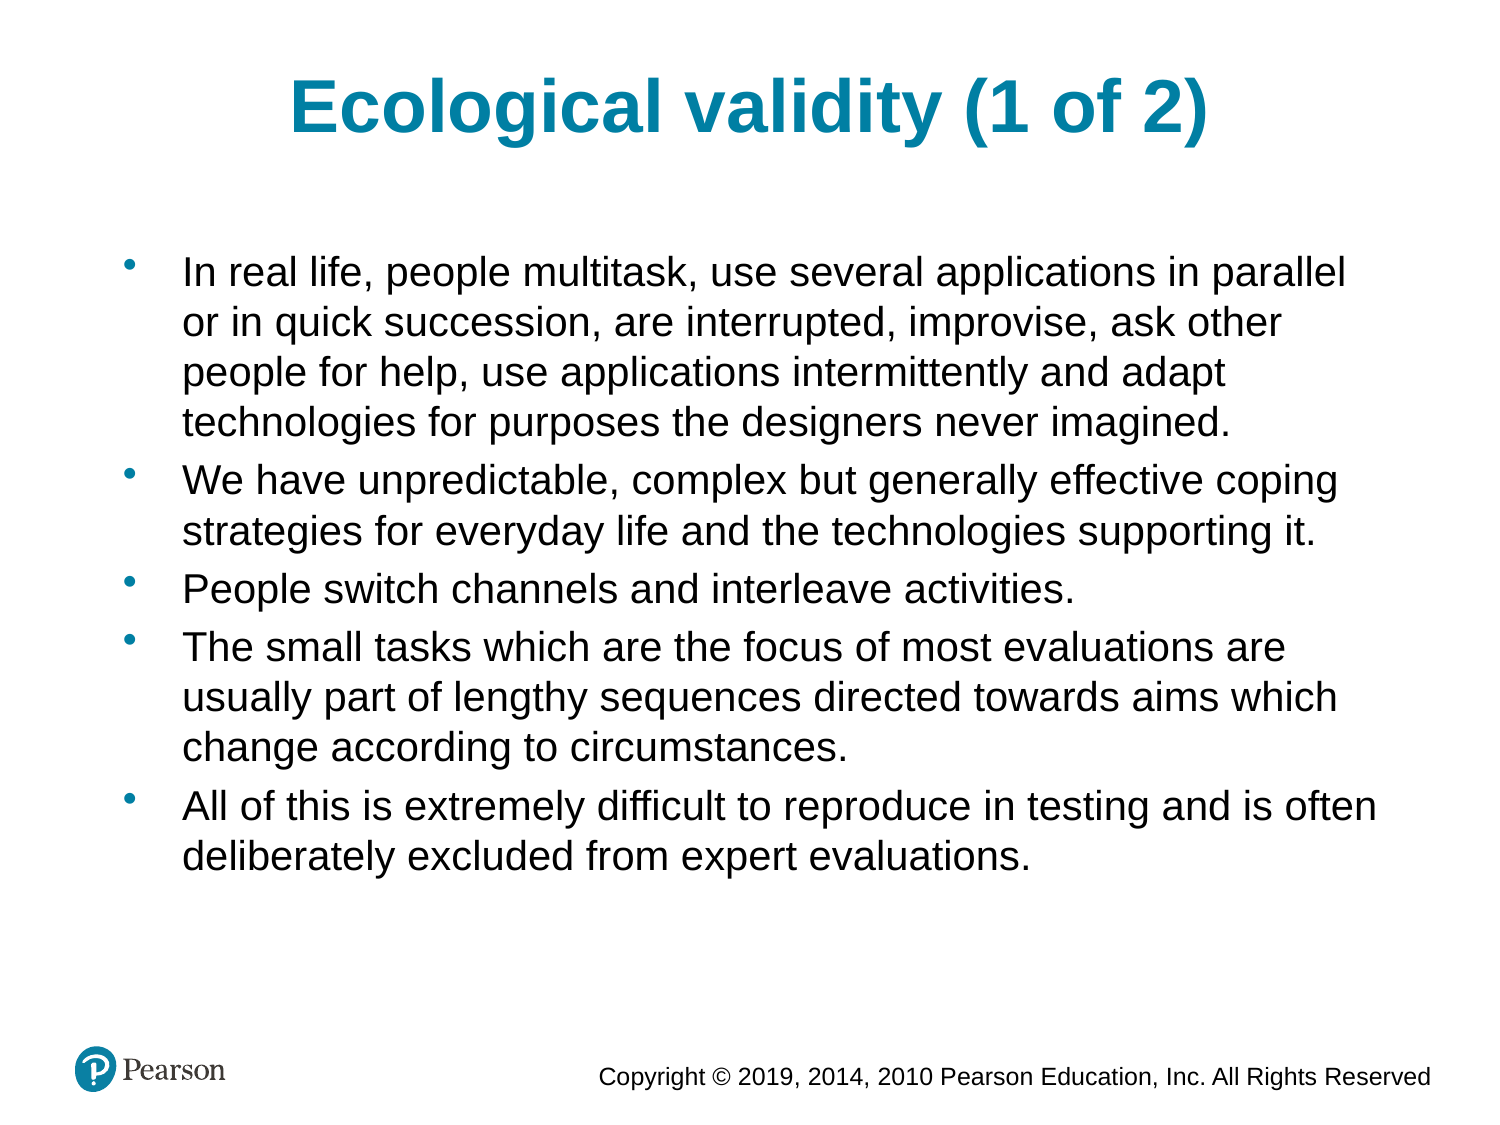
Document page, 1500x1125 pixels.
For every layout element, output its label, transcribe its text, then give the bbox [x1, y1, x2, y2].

title Ecological validity (1 of 2) [103, 46, 1397, 160]
list In real life, people multitask, use several applications in parallel or in quick succession, are interrupted, improvise, ask other people for help, use applications intermittently and adapt technologies for purposes the designers never imagined. We have unpredictable, complex but generally effective coping strategies for everyday life and the technologies supporting it. People switch channels and interleave activities. The small tasks which are the focus of most evaluations are usually part of lengthy sequences directed towards aims which change according to circumstances. All of this is extremely difficult to reproduce in testing and is often deliberately excluded from expert evaluations. [107, 236, 1402, 951]
